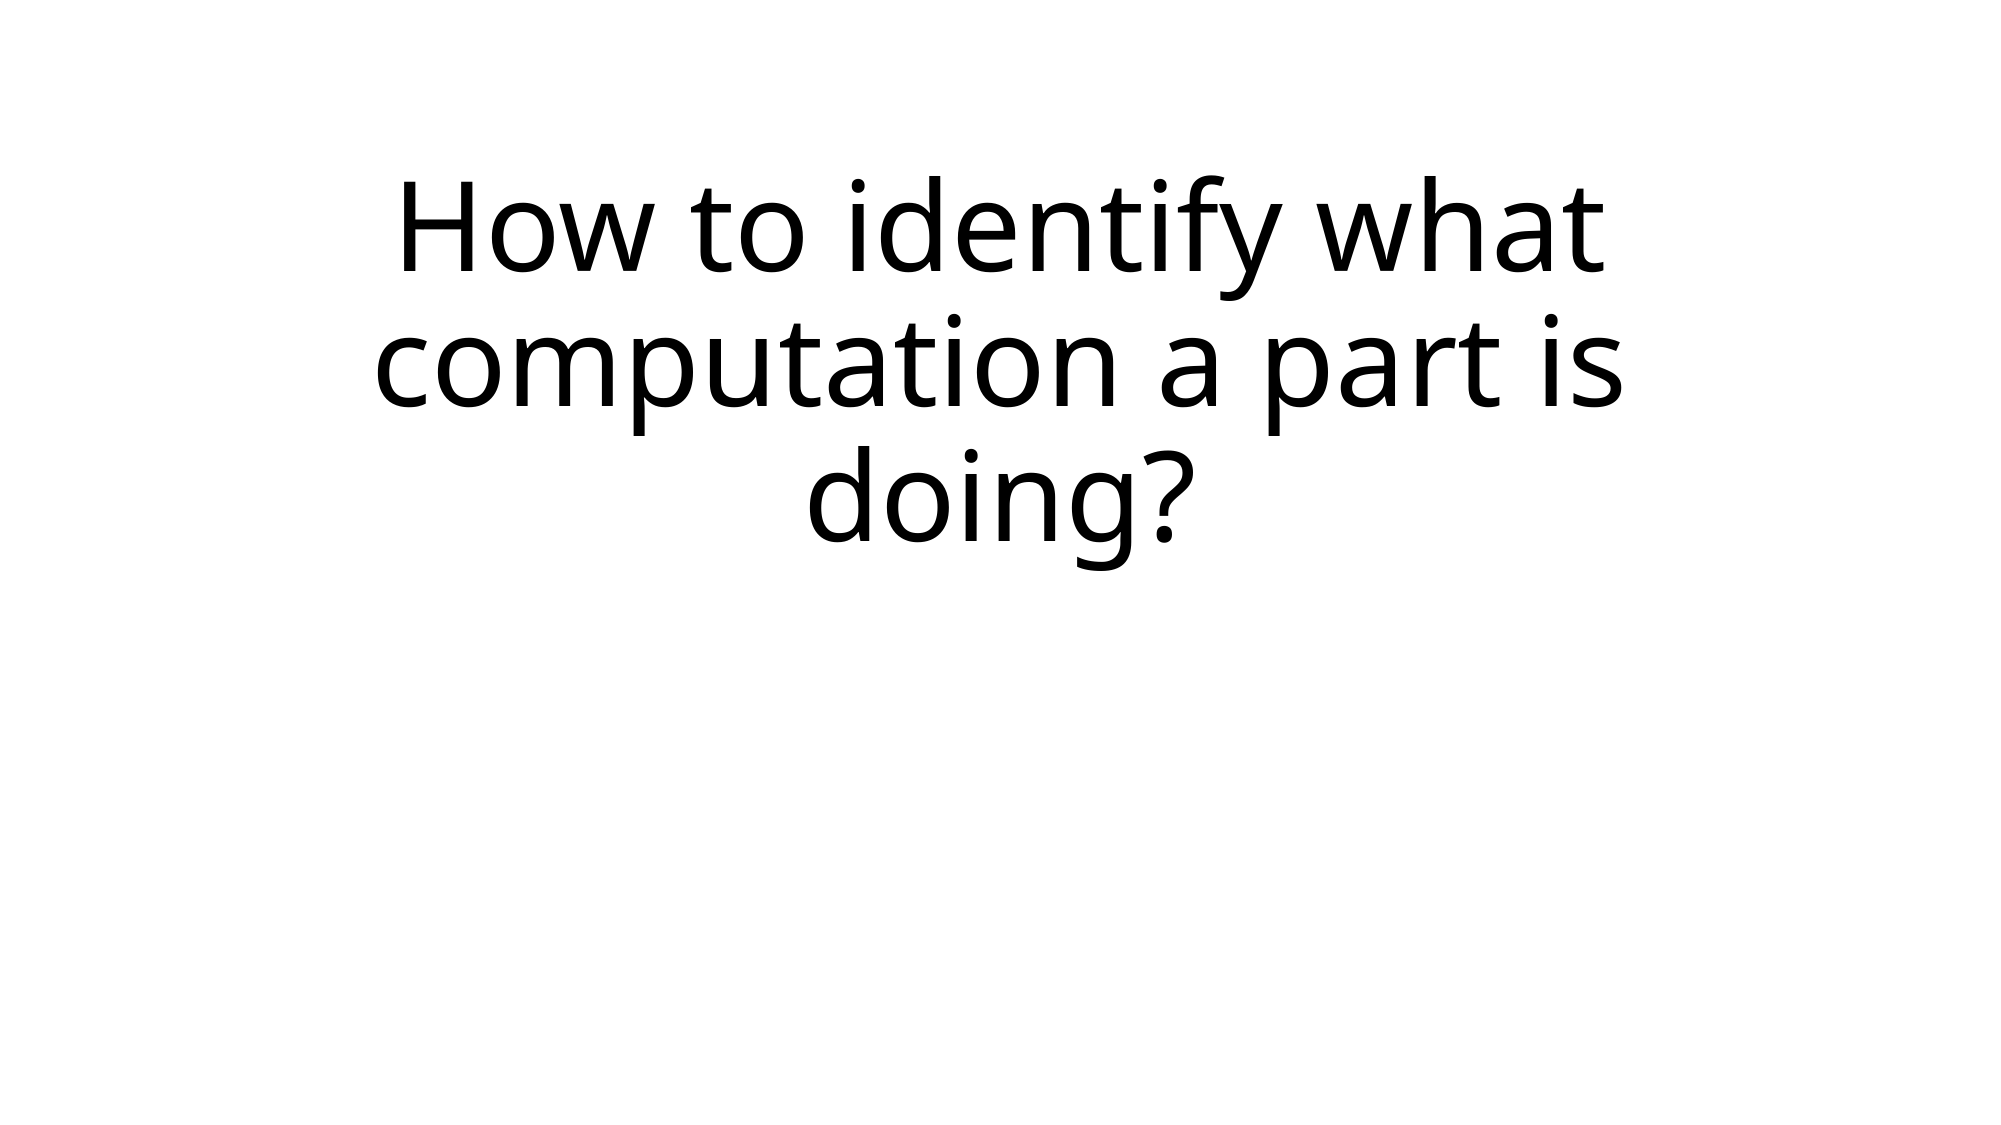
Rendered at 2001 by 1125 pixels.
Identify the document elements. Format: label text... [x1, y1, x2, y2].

title How to identify what computation a part is doing? [249, 184, 1750, 576]
